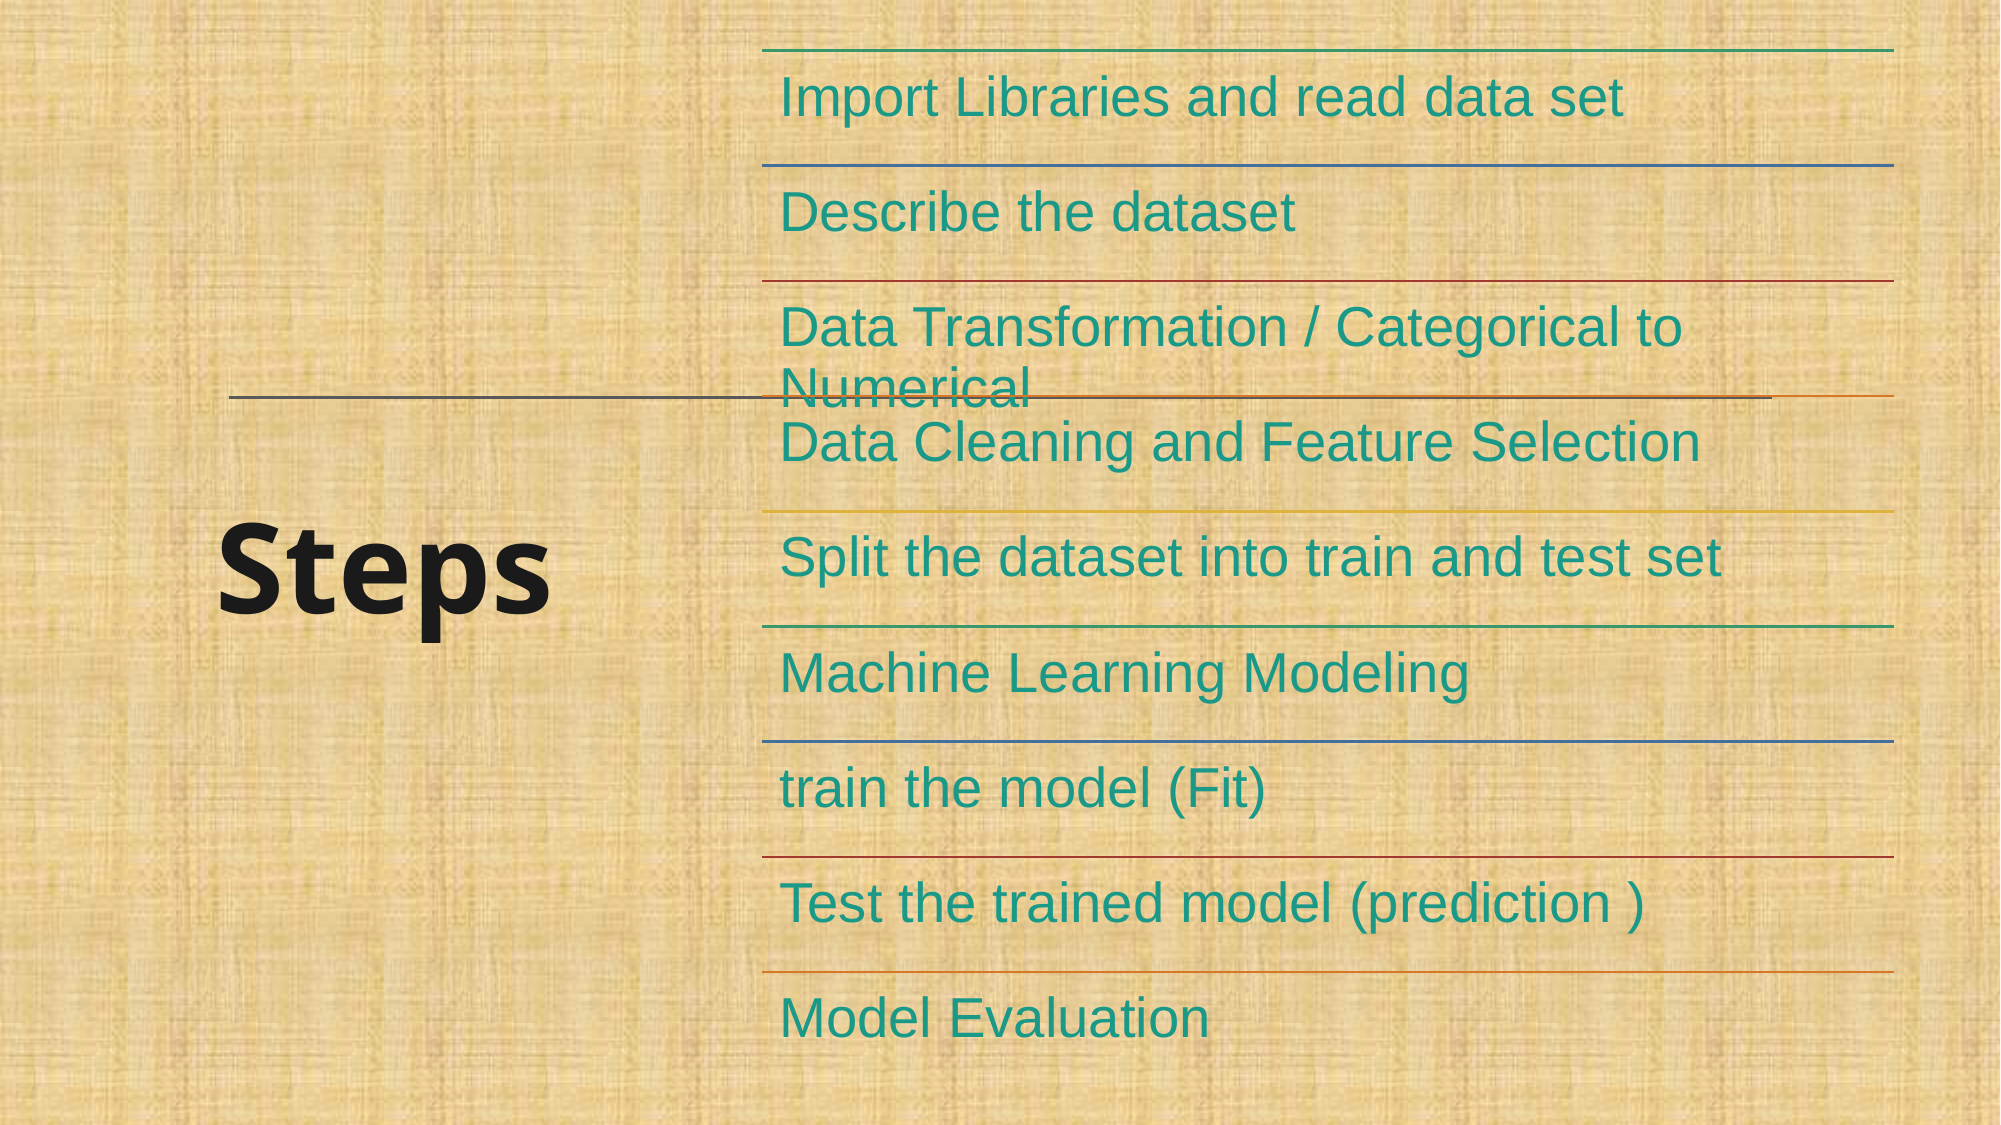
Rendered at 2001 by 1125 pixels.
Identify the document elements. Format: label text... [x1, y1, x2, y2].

title Steps [104, 105, 665, 1021]
picture [0, 0, 2001, 1125]
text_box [762, 50, 1895, 1088]
